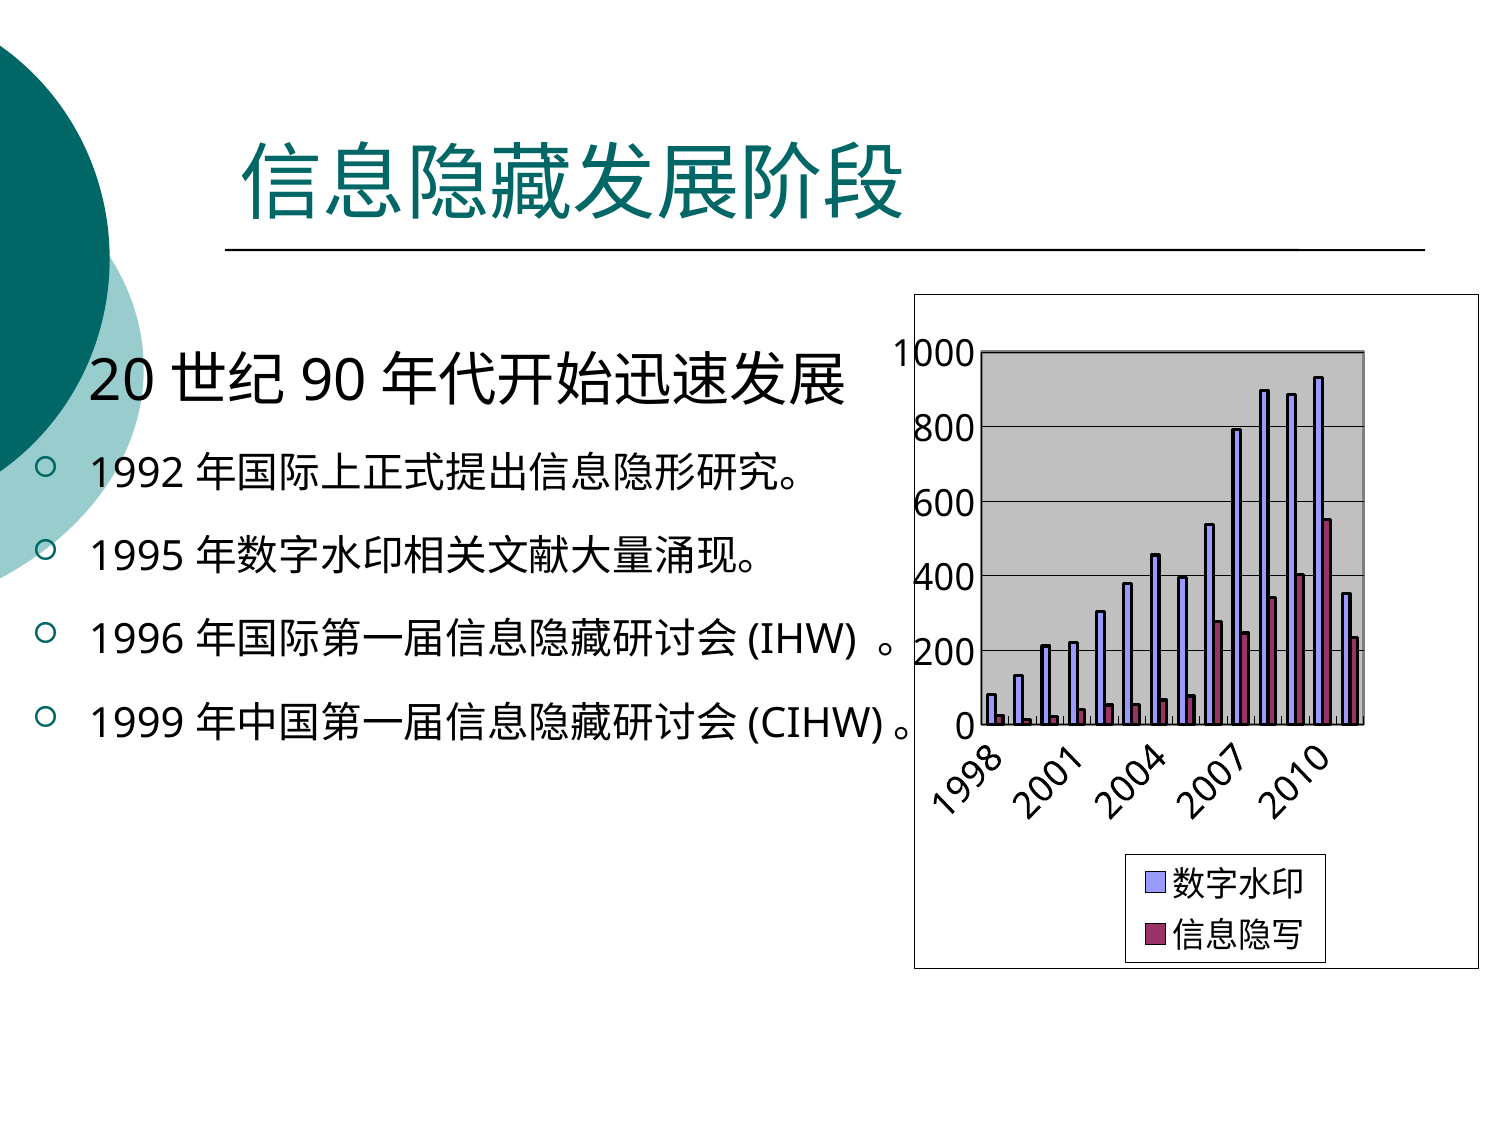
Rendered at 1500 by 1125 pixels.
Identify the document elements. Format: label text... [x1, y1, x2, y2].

title 信息隐藏发展阶段 [224, 49, 1425, 237]
list 20世纪90年代开始迅速发展 1992年国际上正式提出信息隐形研究。 1995年数字水印相关文献大量涌现。 1996年国际第一届信息隐藏研讨会(IHW) 。 1999年中国第一届信息隐藏研讨会(CIHW)。 [17, 299, 888, 975]
chart [891, 293, 1480, 969]
